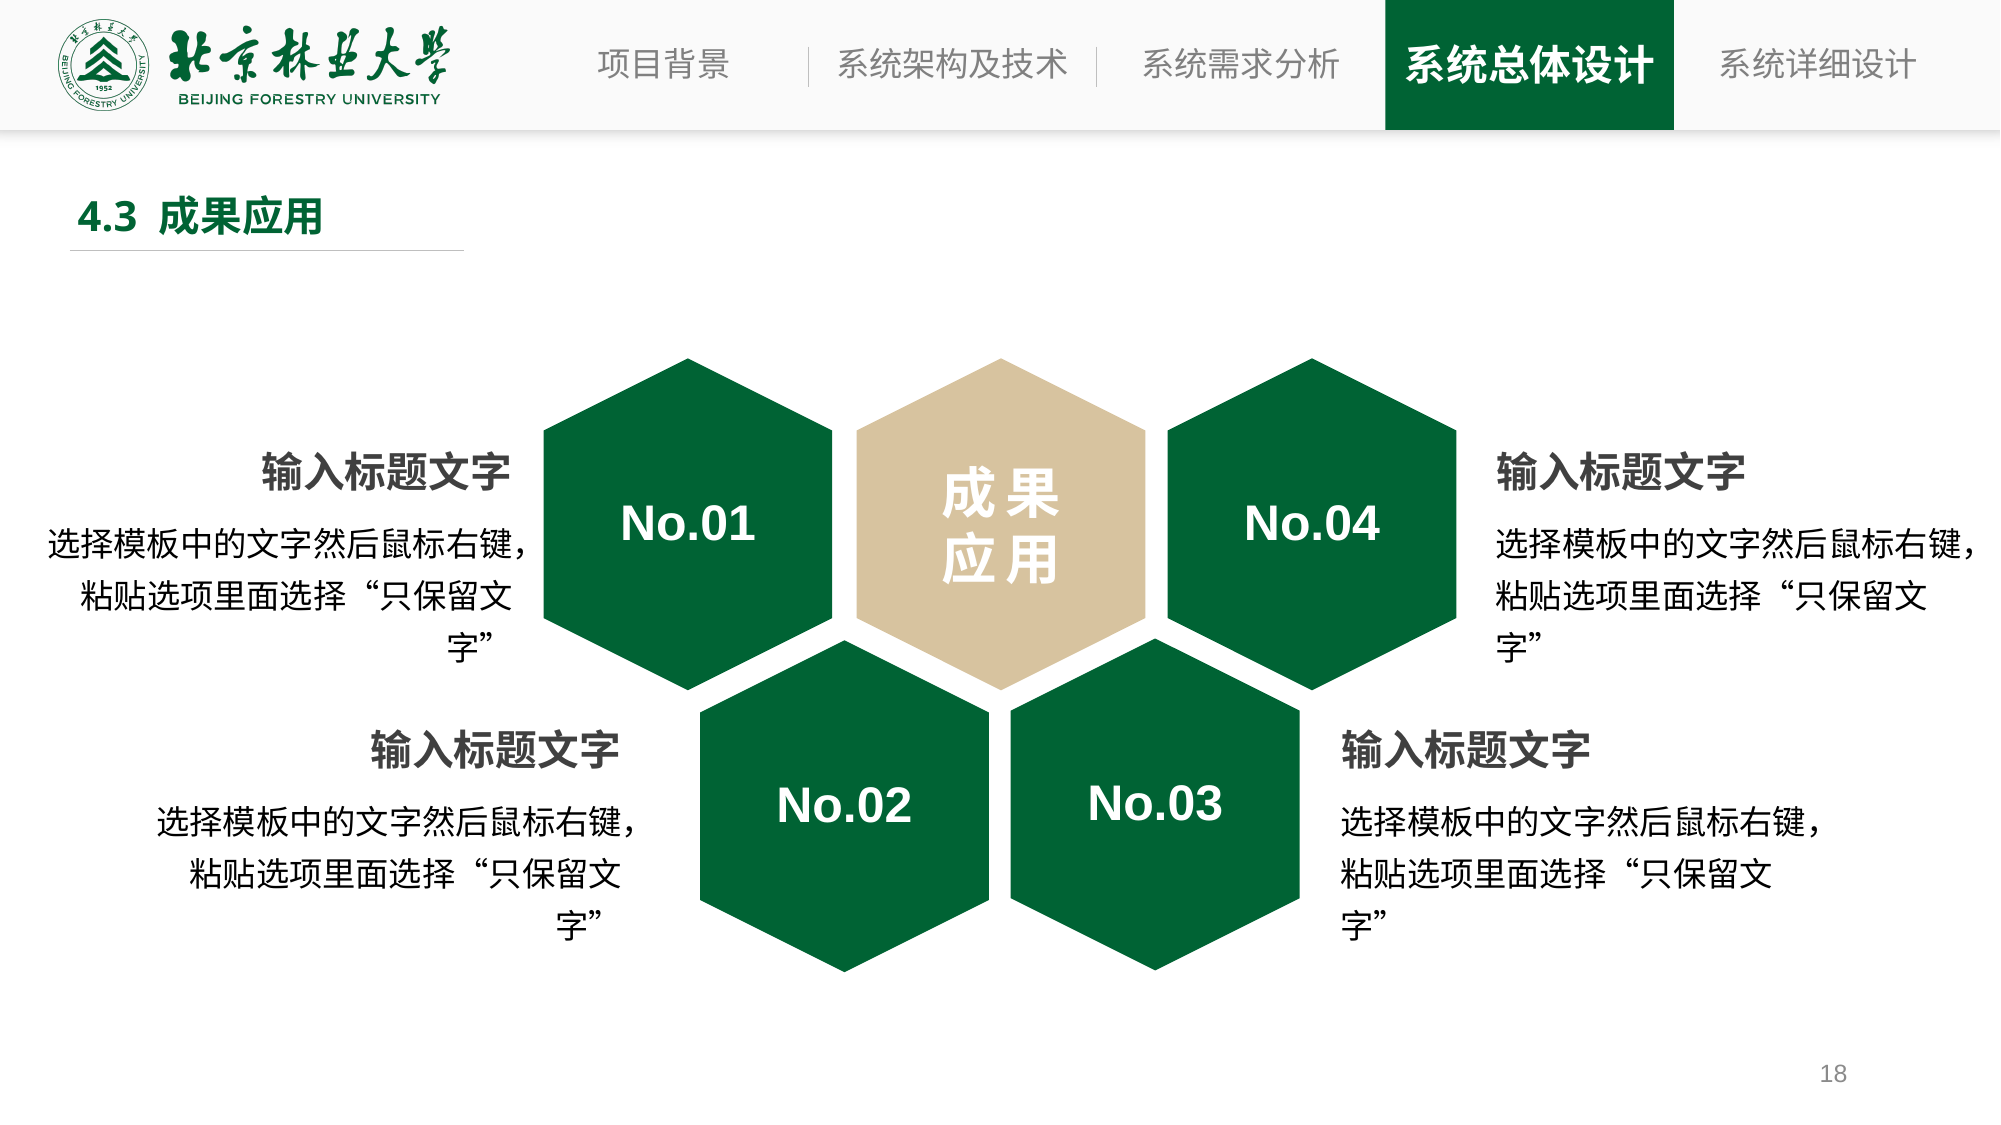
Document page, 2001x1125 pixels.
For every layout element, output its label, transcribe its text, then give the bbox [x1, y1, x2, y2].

text_box 成果 应用 [855, 357, 1147, 692]
text_box 4.3 成果应用 [77, 181, 702, 248]
text_box No.01 [542, 357, 834, 692]
slide_number 18 [1412, 1042, 1863, 1103]
text_box No.04 [1166, 357, 1458, 692]
picture [0, 0, 2000, 155]
text_box No.02 [699, 639, 990, 974]
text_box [1340, 723, 1814, 889]
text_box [149, 723, 622, 889]
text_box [1495, 445, 1969, 612]
text_box No.03 [1009, 637, 1301, 972]
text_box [40, 445, 513, 612]
